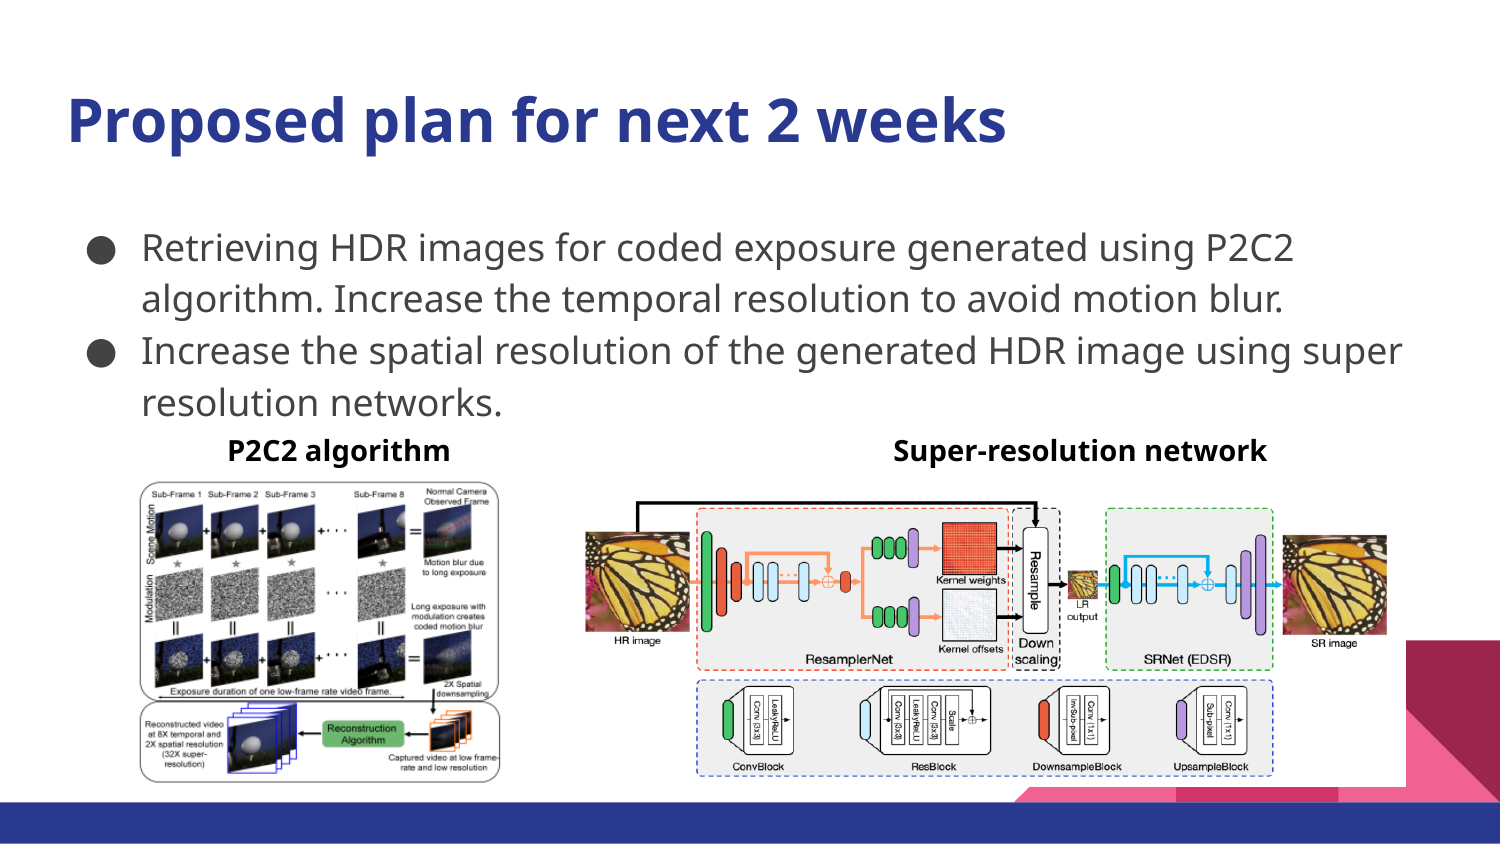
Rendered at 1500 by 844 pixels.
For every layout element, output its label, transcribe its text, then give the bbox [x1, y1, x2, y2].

picture [136, 476, 510, 787]
title Proposed plan for next 2 weeks [51, 67, 1449, 167]
list Retrieving HDR images for coded exposure generated using P2C2 algorithm. Increase the temporal resolution to avoid motion blur. Increase the spatial resolution of the generated HDR image using super resolution networks. [51, 201, 1449, 750]
text_box P2C2 algorithm Super-resolution network [137, 417, 1406, 482]
picture [579, 476, 1407, 787]
